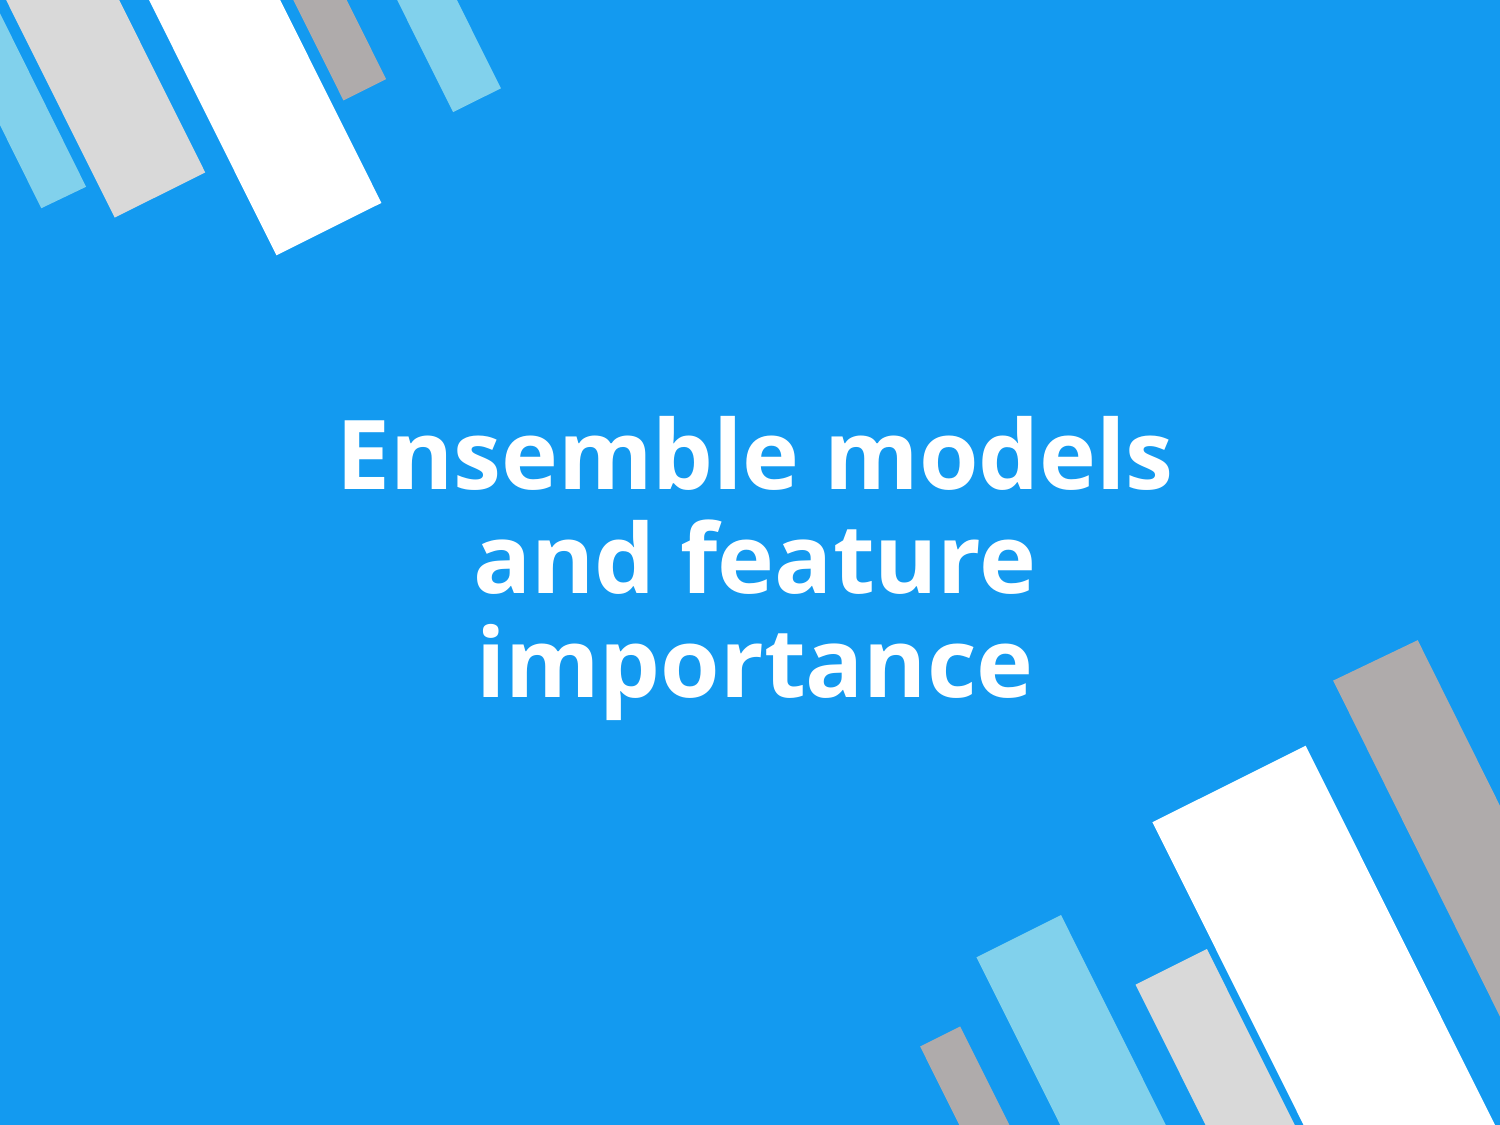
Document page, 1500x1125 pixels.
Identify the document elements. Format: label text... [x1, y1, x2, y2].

list Ensemble models and feature importance [308, 354, 1192, 771]
